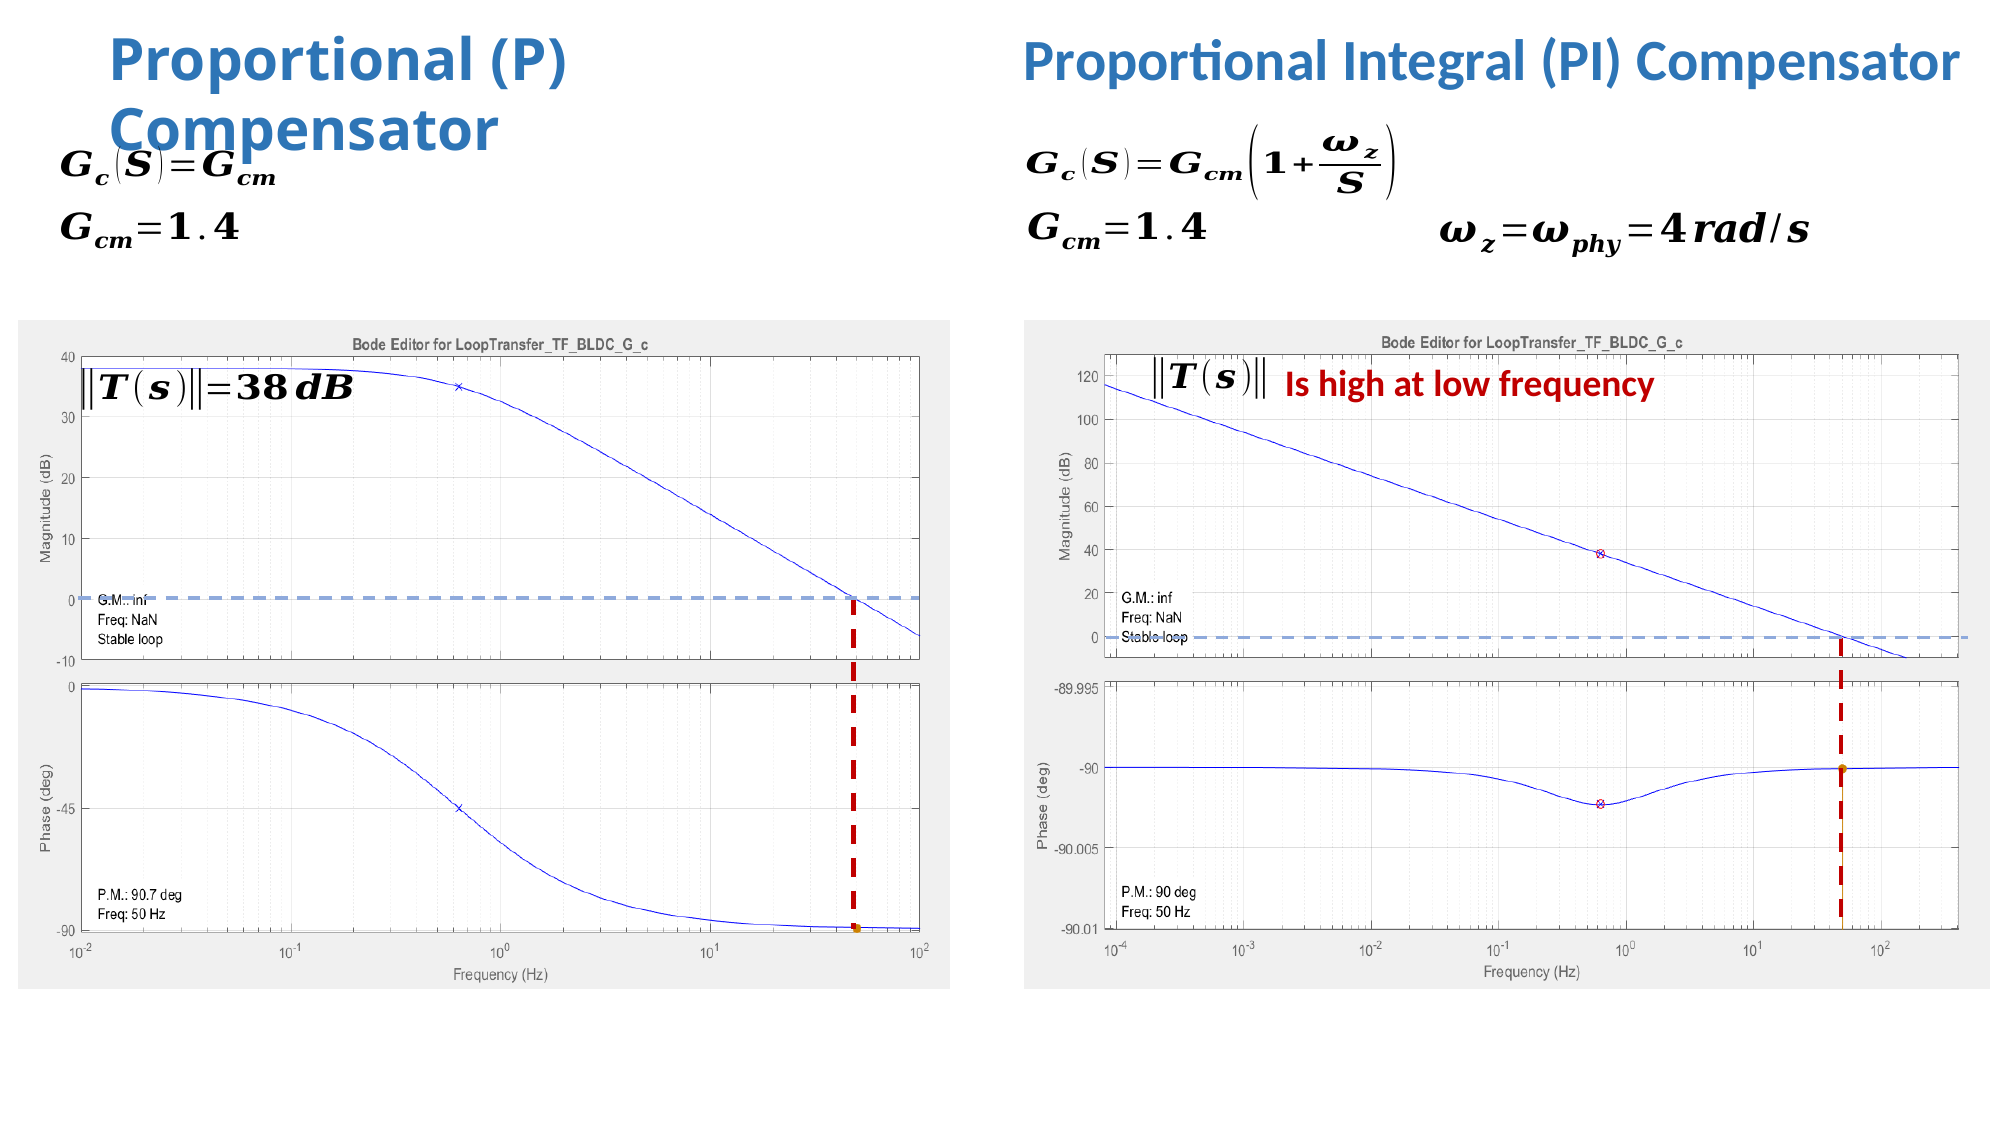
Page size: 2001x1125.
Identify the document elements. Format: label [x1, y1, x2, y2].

text_box [1009, 14, 1990, 993]
text_box [18, 14, 950, 989]
